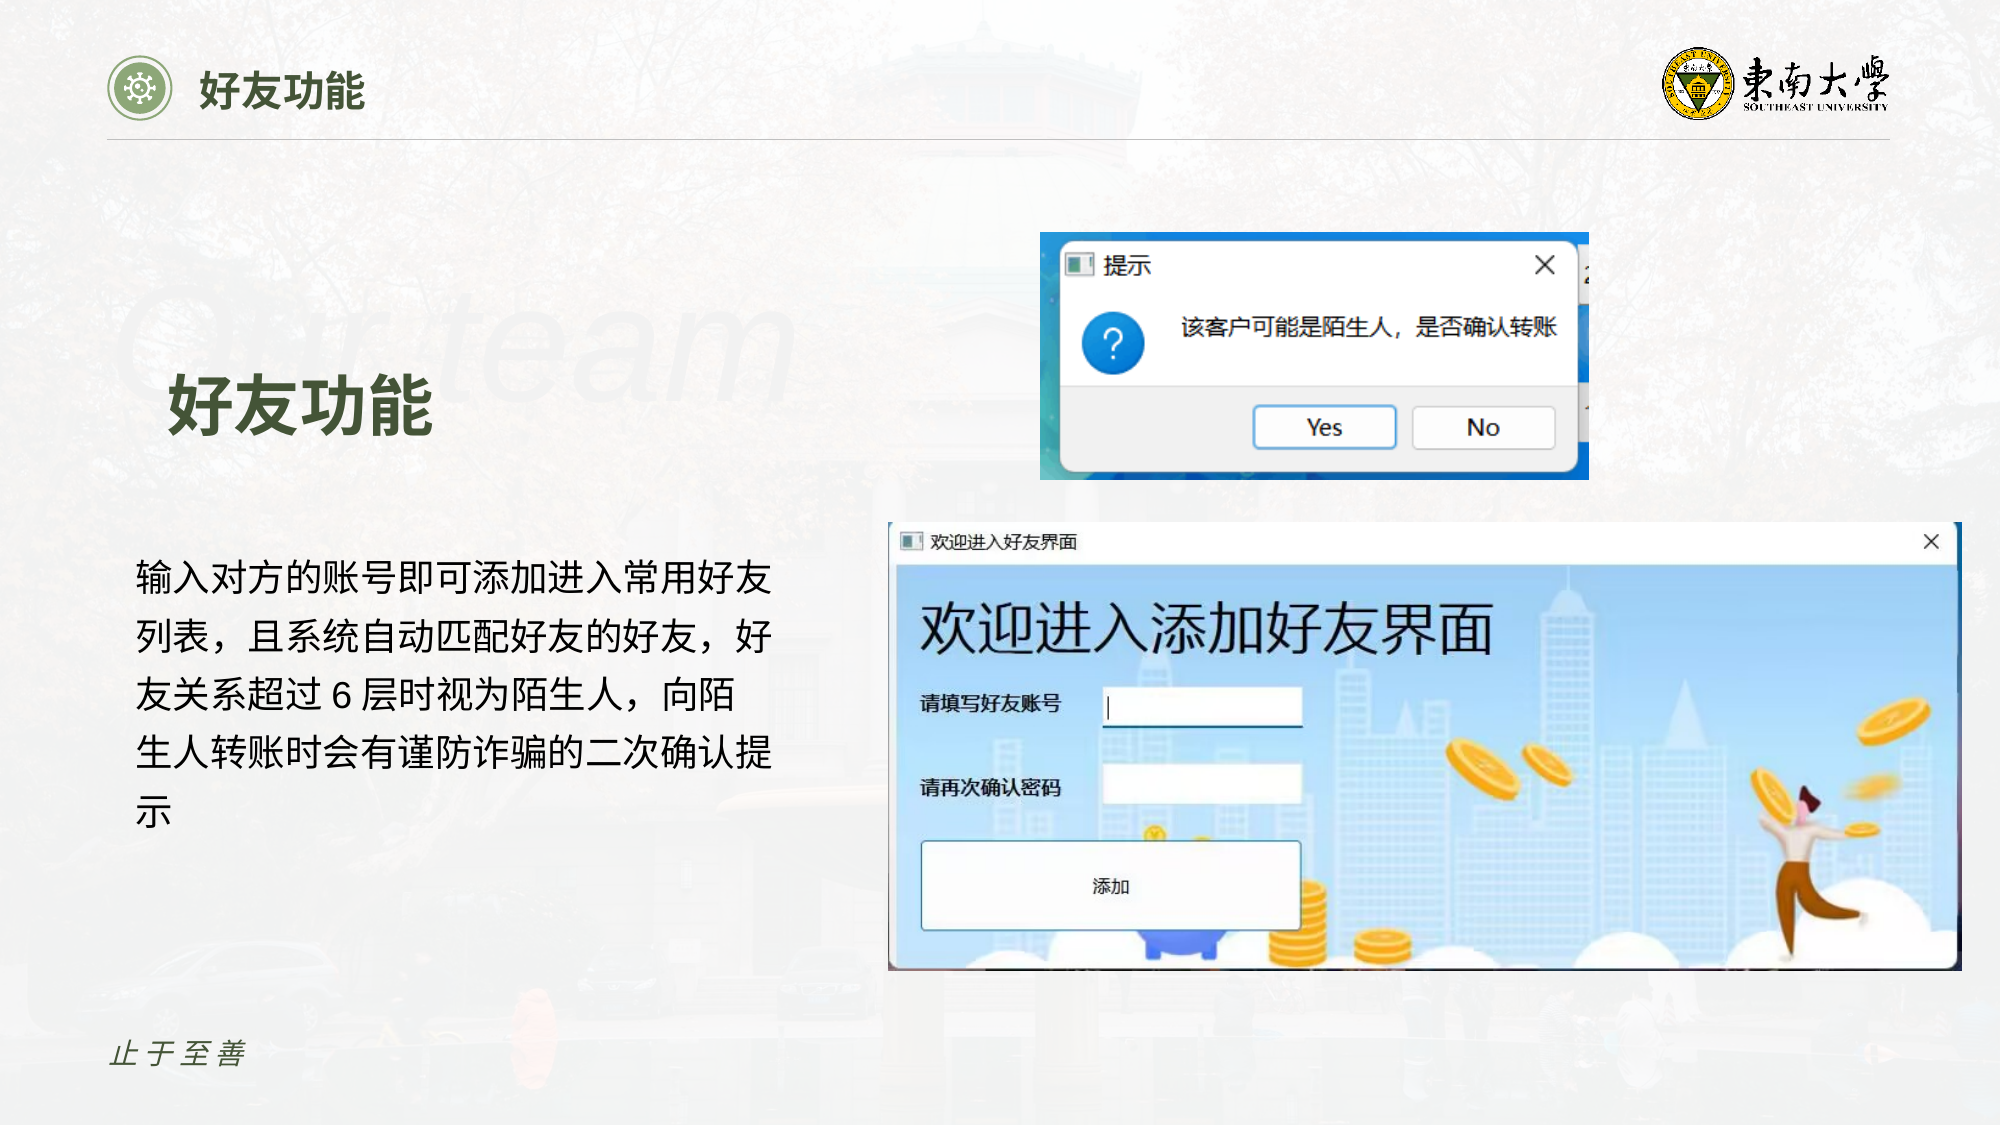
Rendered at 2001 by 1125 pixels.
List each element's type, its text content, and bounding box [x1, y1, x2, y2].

list 好友功能 [199, 56, 1663, 123]
picture [888, 522, 1962, 971]
list 好友功能 [167, 356, 821, 452]
list 输入对方的账号即可添加进入常用好友列表，且系统自动匹配好友的好友，好友关系超过6层时视为陌生人，向陌生人转账时会有谨防诈骗的二次确认提示 [135, 533, 789, 814]
slide_number 止于至善 [108, 1022, 657, 1083]
picture [1040, 232, 1589, 480]
picture [1662, 47, 1889, 120]
